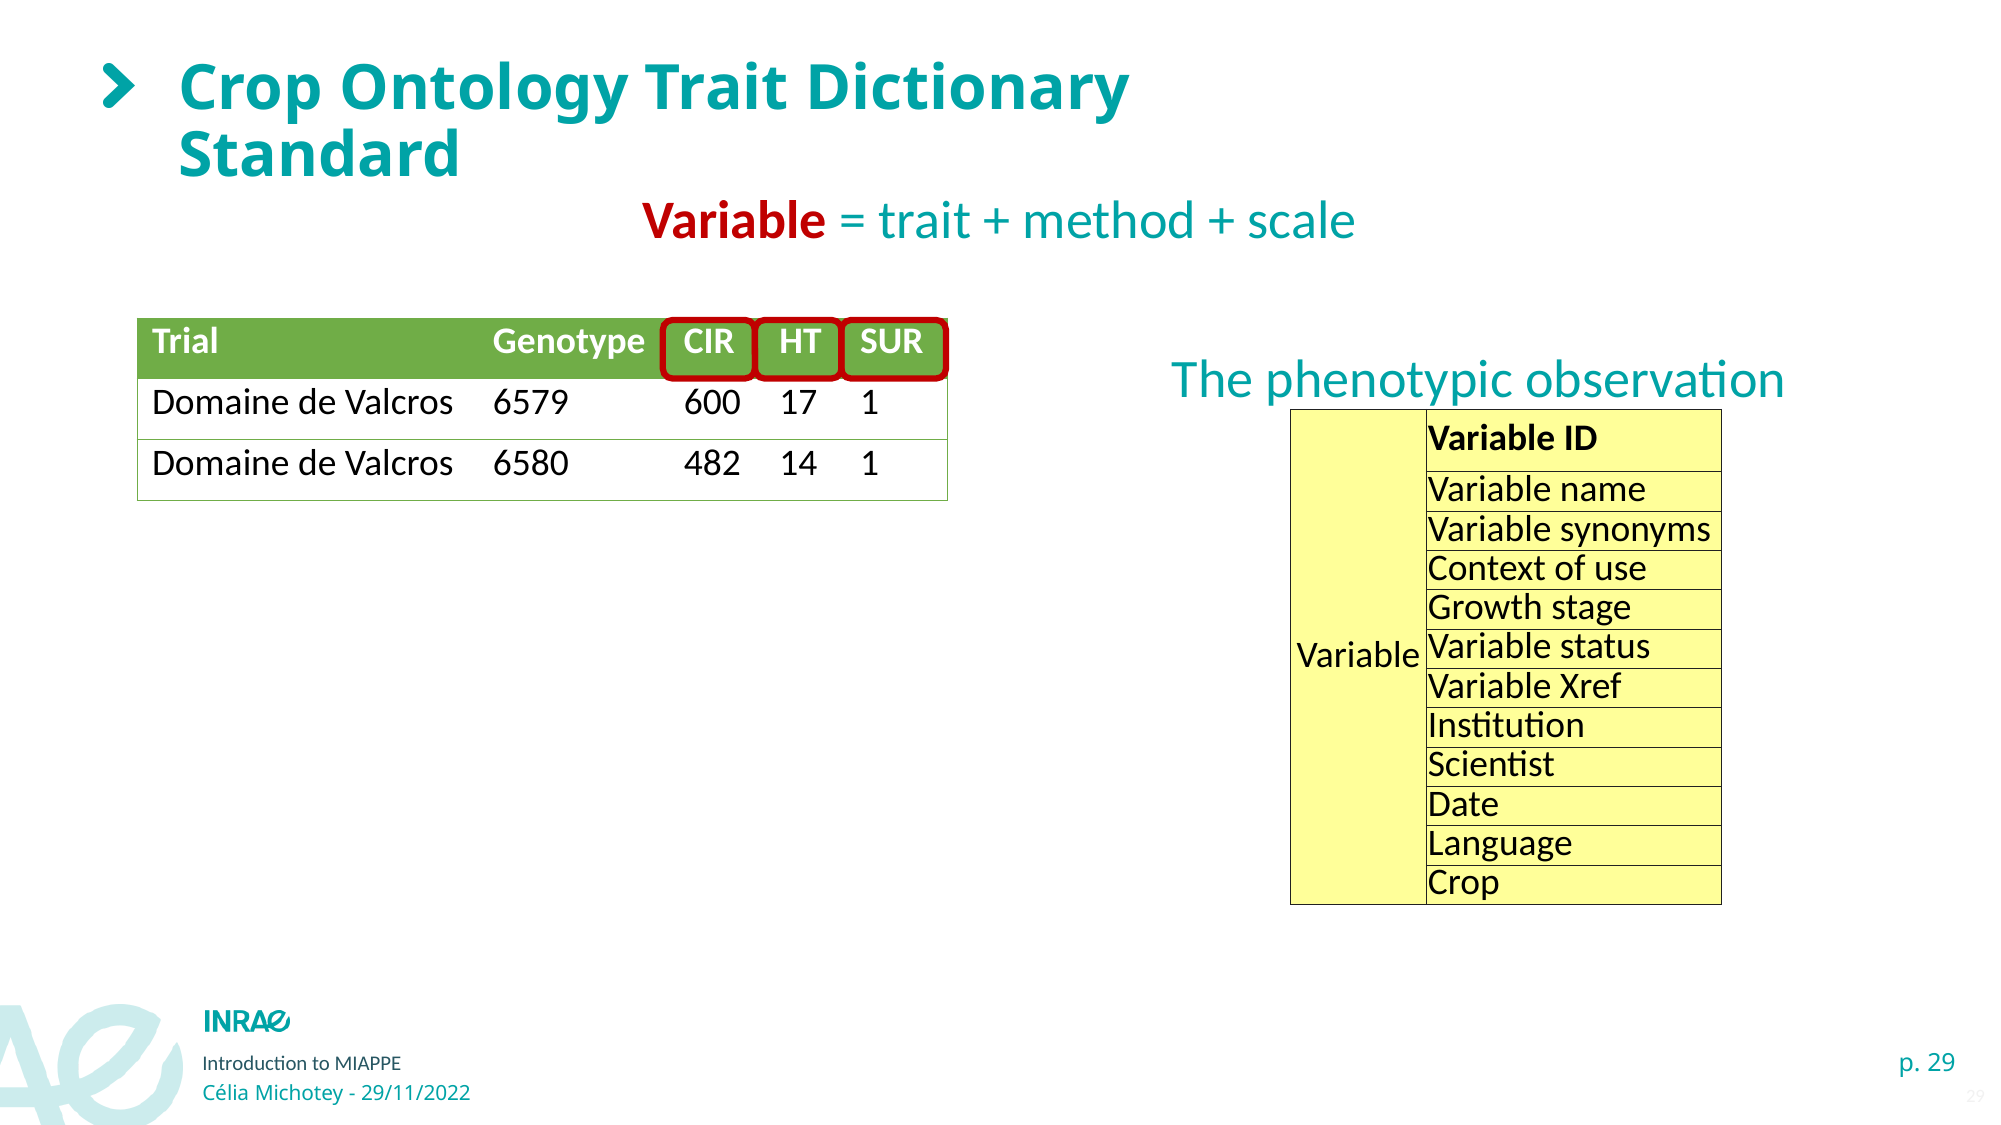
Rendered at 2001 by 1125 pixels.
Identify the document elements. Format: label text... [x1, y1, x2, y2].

table_header Trial [138, 319, 478, 378]
table_cell 6579 [478, 379, 669, 439]
picture [0, 996, 329, 1125]
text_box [662, 319, 946, 379]
table_header Variable [1291, 410, 1426, 904]
table_cell 17 [764, 379, 845, 439]
slide_number 29 [1533, 1065, 2000, 1125]
table_cell 14 [764, 440, 845, 500]
table_cell 1 [845, 379, 947, 439]
table_header Genotype [478, 319, 662, 378]
table_cell Scientist [1427, 748, 1721, 786]
table_cell Variable synonyms [1427, 512, 1721, 550]
table_cell Variable status [1427, 630, 1721, 668]
table_cell Domaine de Valcros [138, 440, 478, 500]
list Variable = trait + method + scale The phenotypic observation [198, 184, 1803, 1005]
title Crop Ontology Trait Dictionary Standard [103, 59, 1397, 186]
table_cell Date [1427, 787, 1721, 825]
table_cell Institution [1427, 708, 1721, 747]
table_cell Variable Xref [1427, 669, 1721, 707]
table_cell Domaine de Valcros [138, 379, 478, 439]
table_cell 6580 [478, 440, 669, 500]
table_cell Context of use [1427, 551, 1721, 589]
table_cell 482 [669, 440, 764, 500]
table_cell Language [1427, 826, 1721, 865]
table_cell 600 [669, 379, 764, 439]
table_header Variable ID [1427, 410, 1721, 471]
table_cell Crop [1427, 866, 1721, 904]
table_cell 1 [845, 440, 947, 500]
table_cell Variable name [1427, 472, 1721, 511]
table_cell Growth stage [1427, 590, 1721, 629]
picture [103, 63, 136, 108]
